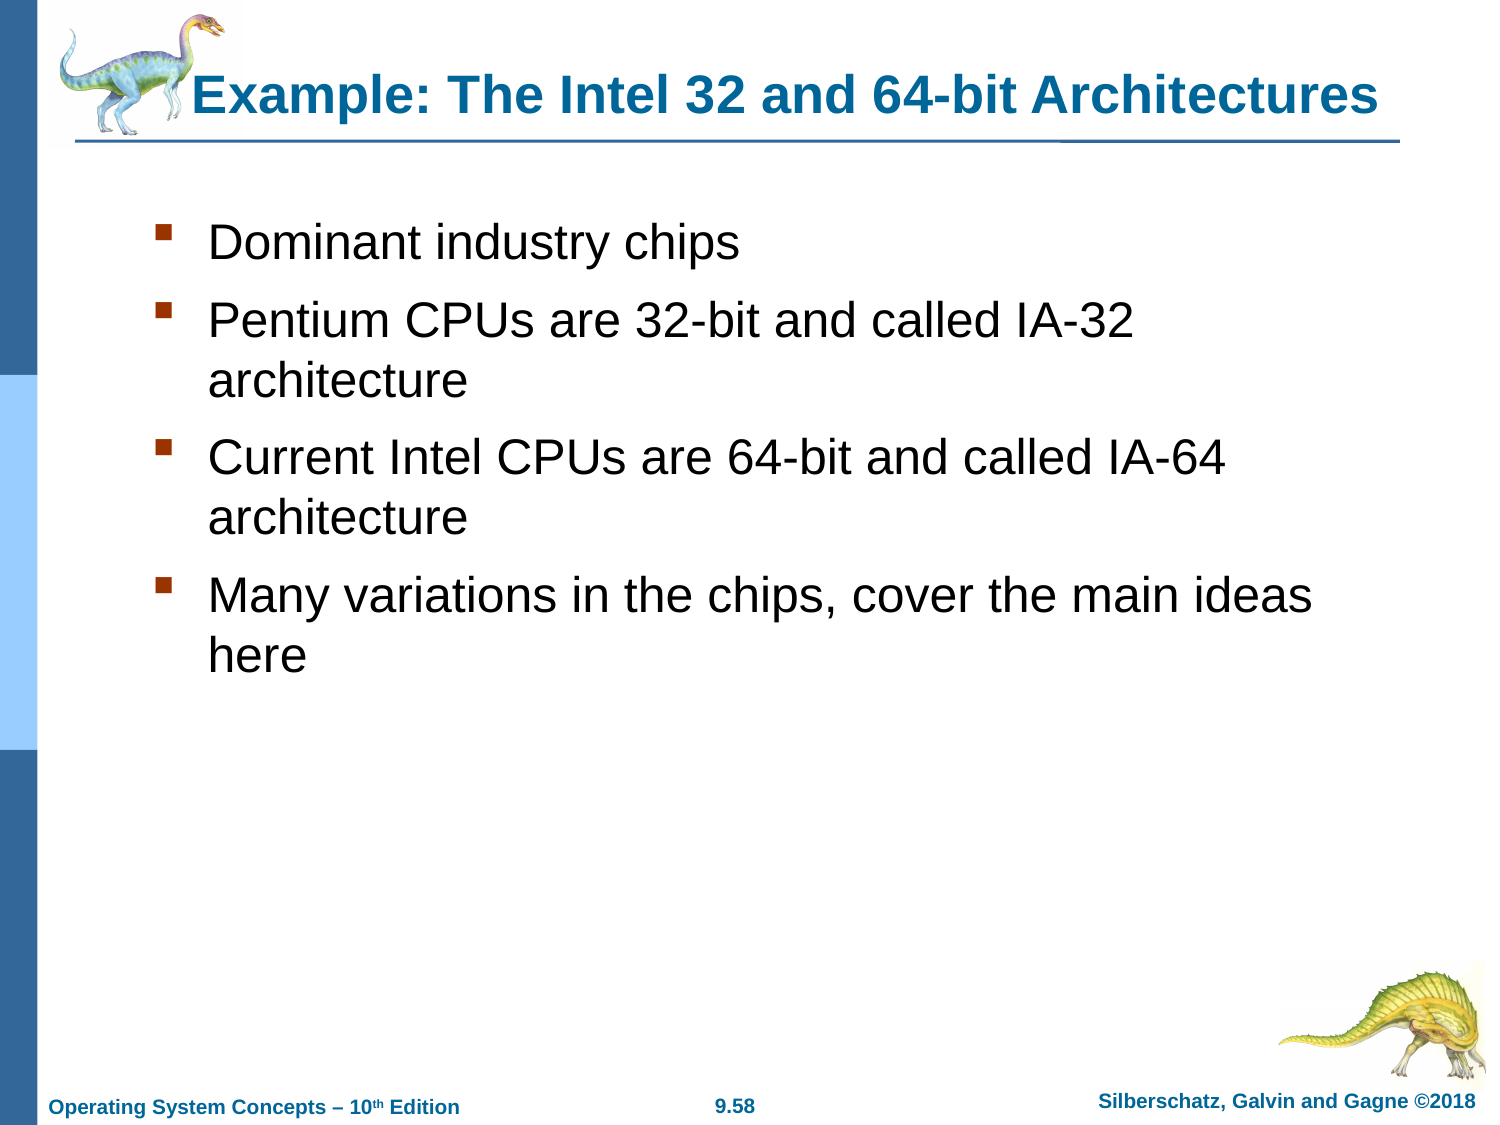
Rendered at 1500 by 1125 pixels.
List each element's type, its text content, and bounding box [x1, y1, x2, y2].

list Dominant industry chips Pentium CPUs are 32-bit and called IA-32 architecture Current Intel CPUs are 64-bit and called IA-64 architecture Many variations in the chips, cover the main ideas here [136, 202, 1395, 946]
title Example: The Intel 32 and 64-bit Architectures [140, 37, 1433, 132]
picture [46, 0, 243, 149]
picture [1275, 959, 1486, 1090]
